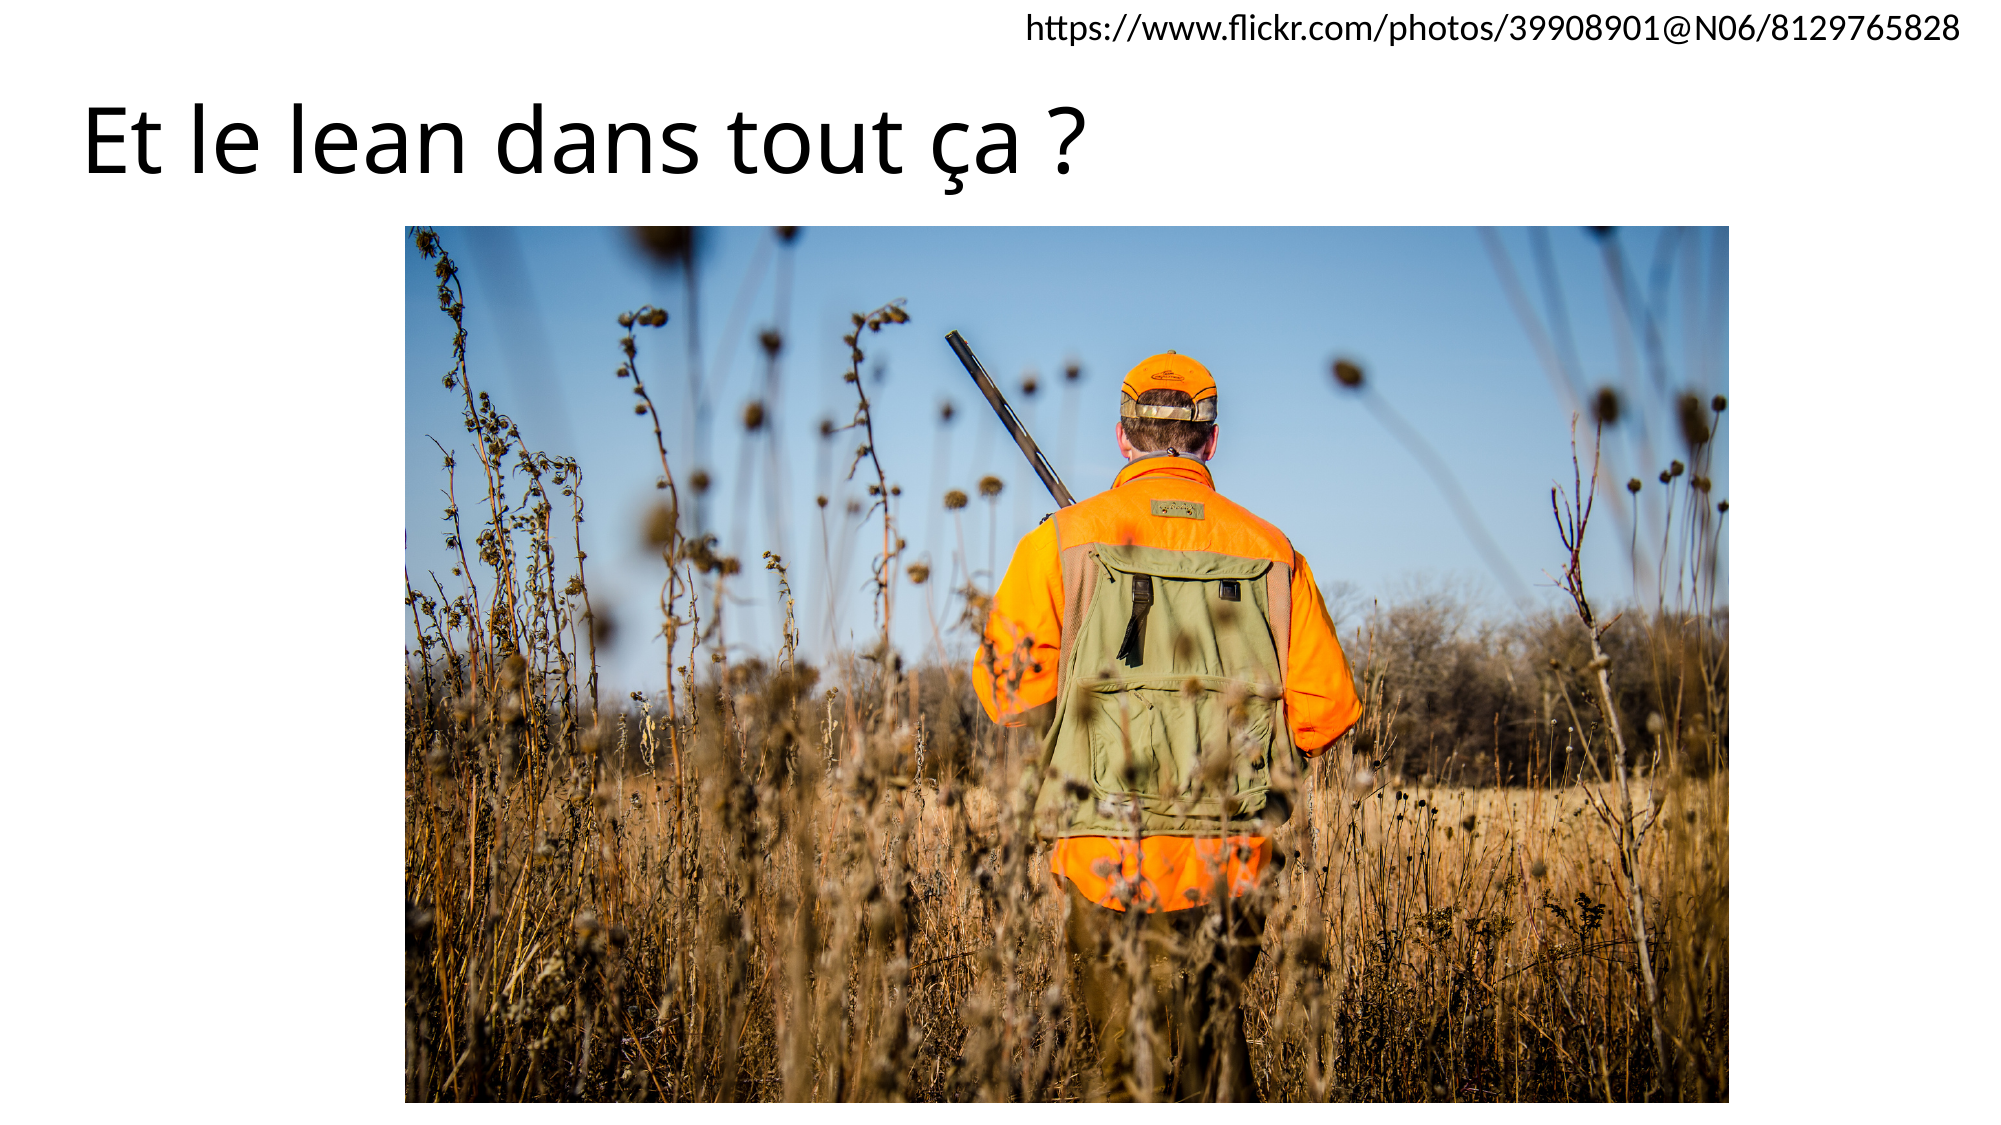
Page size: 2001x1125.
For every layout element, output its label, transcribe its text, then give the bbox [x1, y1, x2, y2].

text_box https://www.flickr.com/photos/39908901@N06/8129765828 [1010, 0, 1977, 56]
title Et le lean dans tout ça ? [65, 35, 1791, 253]
picture [405, 226, 1729, 1103]
